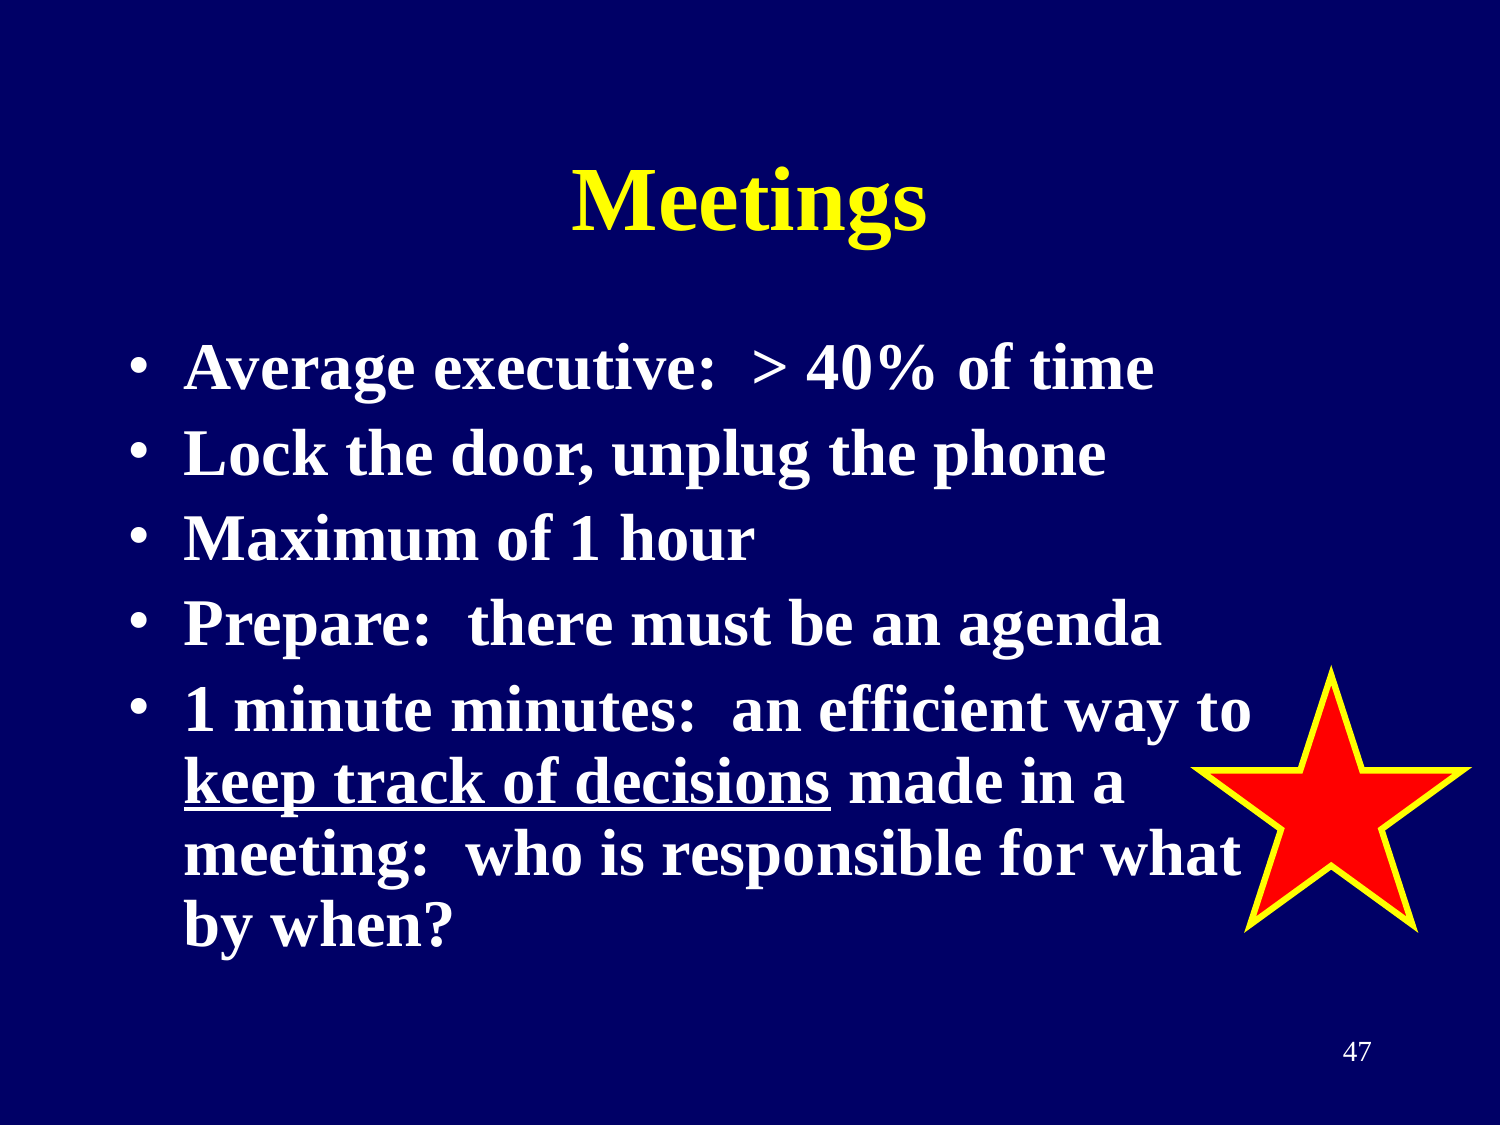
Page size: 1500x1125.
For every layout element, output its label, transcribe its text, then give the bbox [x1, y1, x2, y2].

title Meetings [112, 99, 1388, 288]
list Average executive: > 40% of time Lock the door, unplug the phone Maximum of 1 hour Prepare: there must be an agenda 1 minute minutes: an efficient way to keep track of decisions made in a meeting: who is responsible for what by when? [112, 324, 1300, 1000]
text_box [1200, 675, 1463, 925]
slide_number ‹#› [1074, 1025, 1388, 1100]
